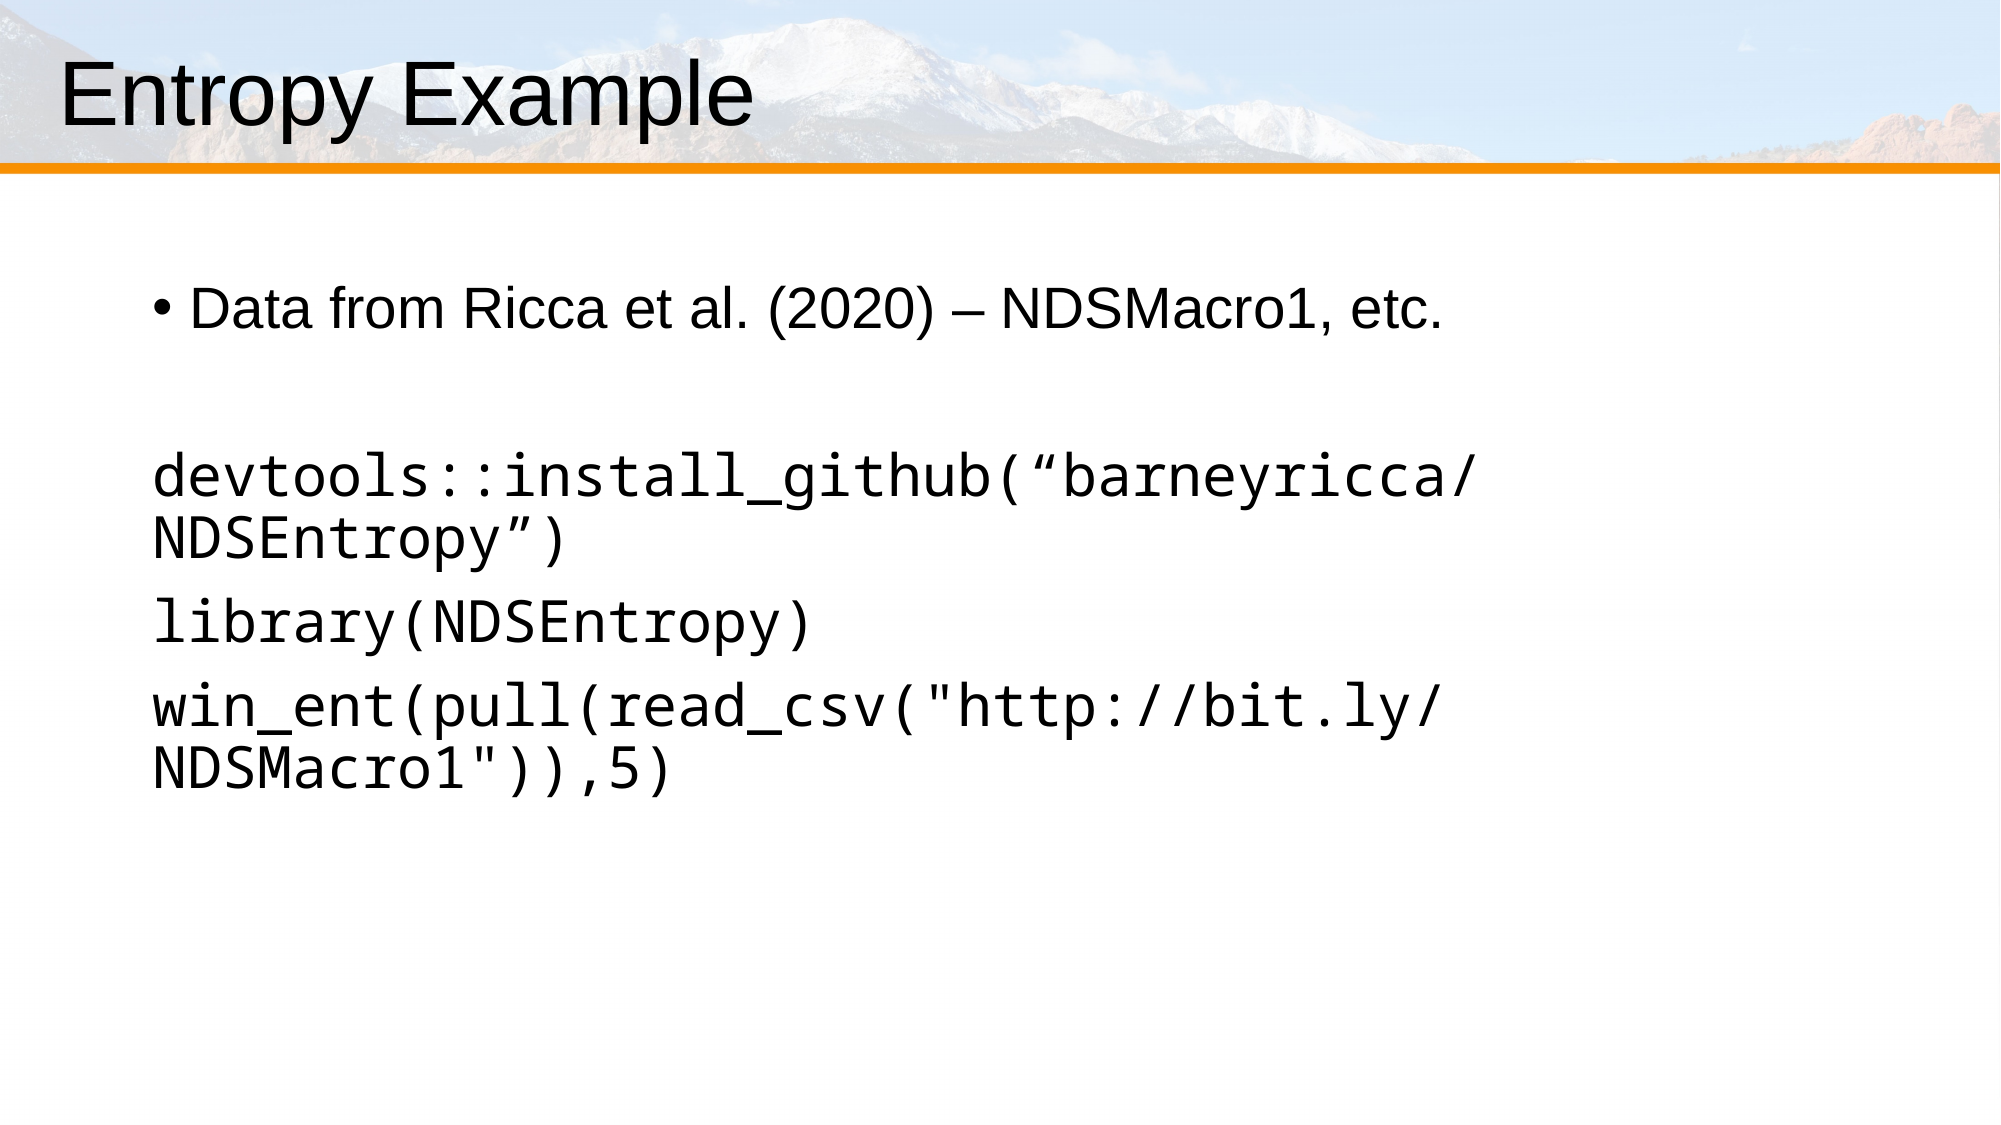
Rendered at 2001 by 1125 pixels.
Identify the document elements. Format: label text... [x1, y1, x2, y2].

list Data from Ricca et al. (2020) – NDSMacro1, etc. devtools::install_github(“barneyricca/NDSEntropy”) library(NDSEntropy) win_ent(pull(read_csv("http://bit.ly/NDSMacro1")),5) [137, 270, 1863, 985]
title Entropy Example [43, 3, 1953, 188]
picture [0, 0, 2000, 1125]
